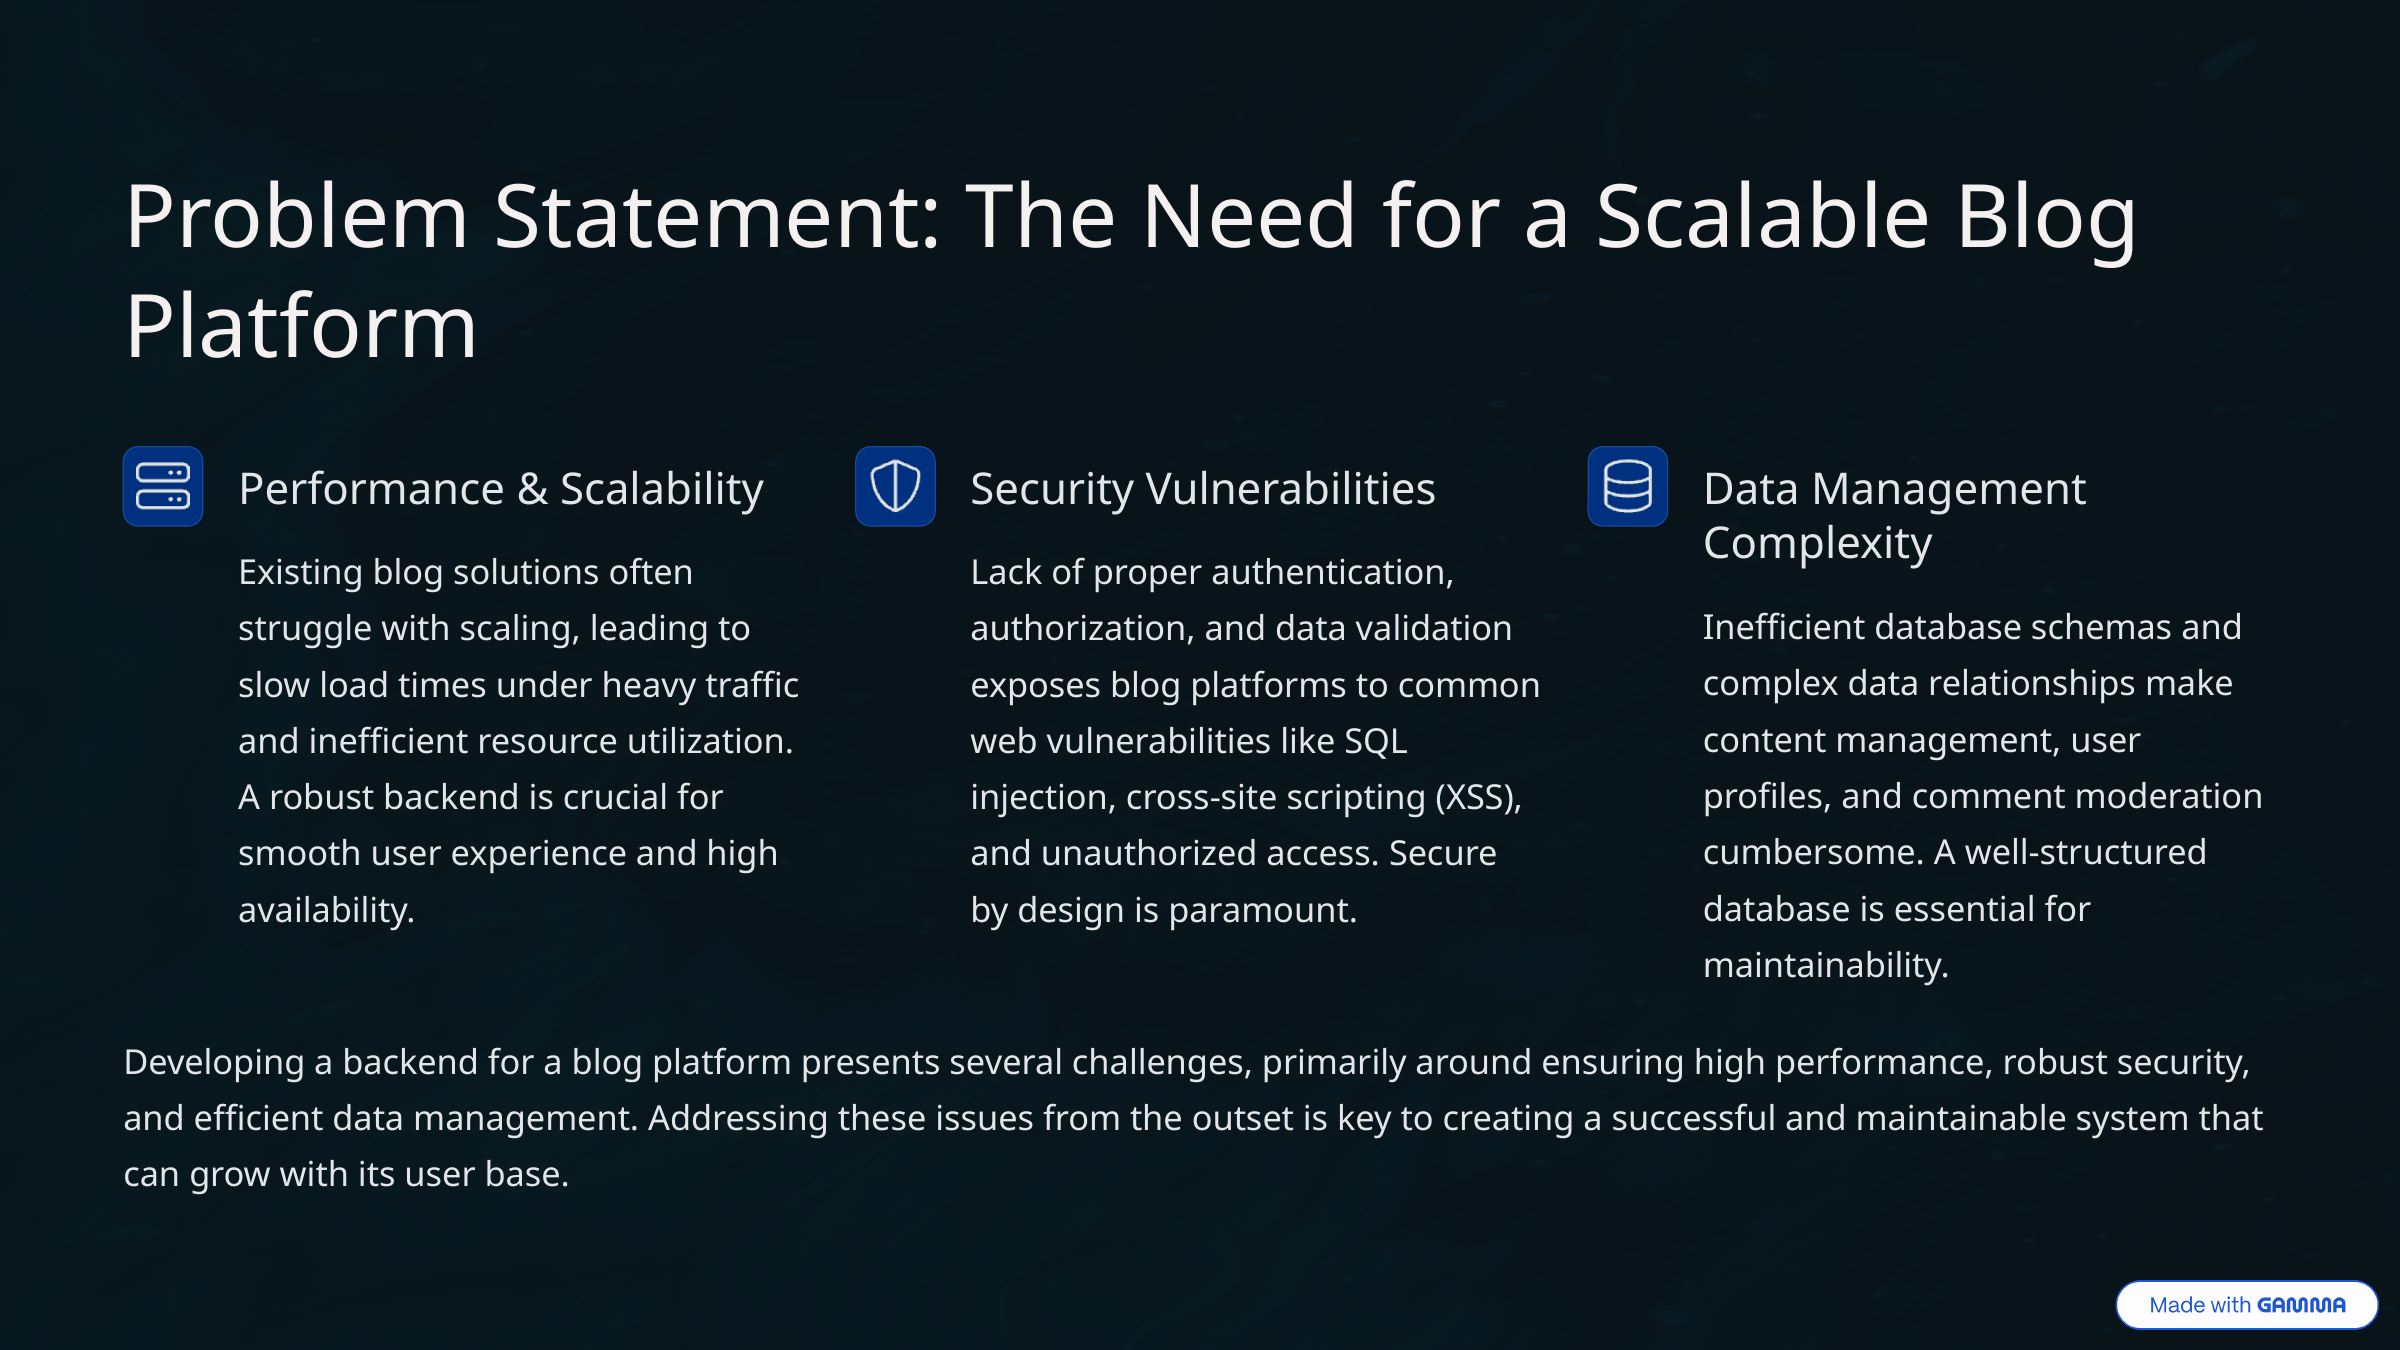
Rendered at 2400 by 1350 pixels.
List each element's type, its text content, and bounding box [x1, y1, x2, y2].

text_box [855, 446, 936, 527]
picture [1601, 453, 1655, 520]
text_box Problem Statement: The Need for a Scalable Blog Platform [123, 155, 2277, 377]
text_box Performance & Scalability [238, 458, 787, 514]
text_box Data Management Complexity [1702, 458, 2277, 569]
text_box Security Vulnerabilities [970, 458, 1467, 514]
picture [136, 453, 190, 520]
text_box Existing blog solutions often struggle with scaling, leading to slow load times under heavy traffic and inefficient resource utilization. A robust backend is crucial for smooth user experience and high availability. [238, 535, 812, 930]
picture [2106, 1271, 2389, 1339]
text_box Developing a backend for a blog platform presents several challenges, primarily around ensuring high performance, robust security, and efficient data management. Addressing these issues from the outset is key to creating a successful and maintainable system that can grow with its user base. [123, 1024, 2277, 1194]
text_box [123, 446, 203, 527]
text_box [1588, 446, 1668, 527]
text_box Lack of proper authentication, authorization, and data validation exposes blog platforms to common web vulnerabilities like SQL injection, cross-site scripting (XSS), and unauthorized access. Secure by design is paramount. [970, 535, 1545, 930]
picture [868, 453, 922, 520]
text_box Inefficient database schemas and complex data relationships make content management, user profiles, and comment moderation cumbersome. A well-structured database is essential for maintainability. [1702, 590, 2277, 986]
